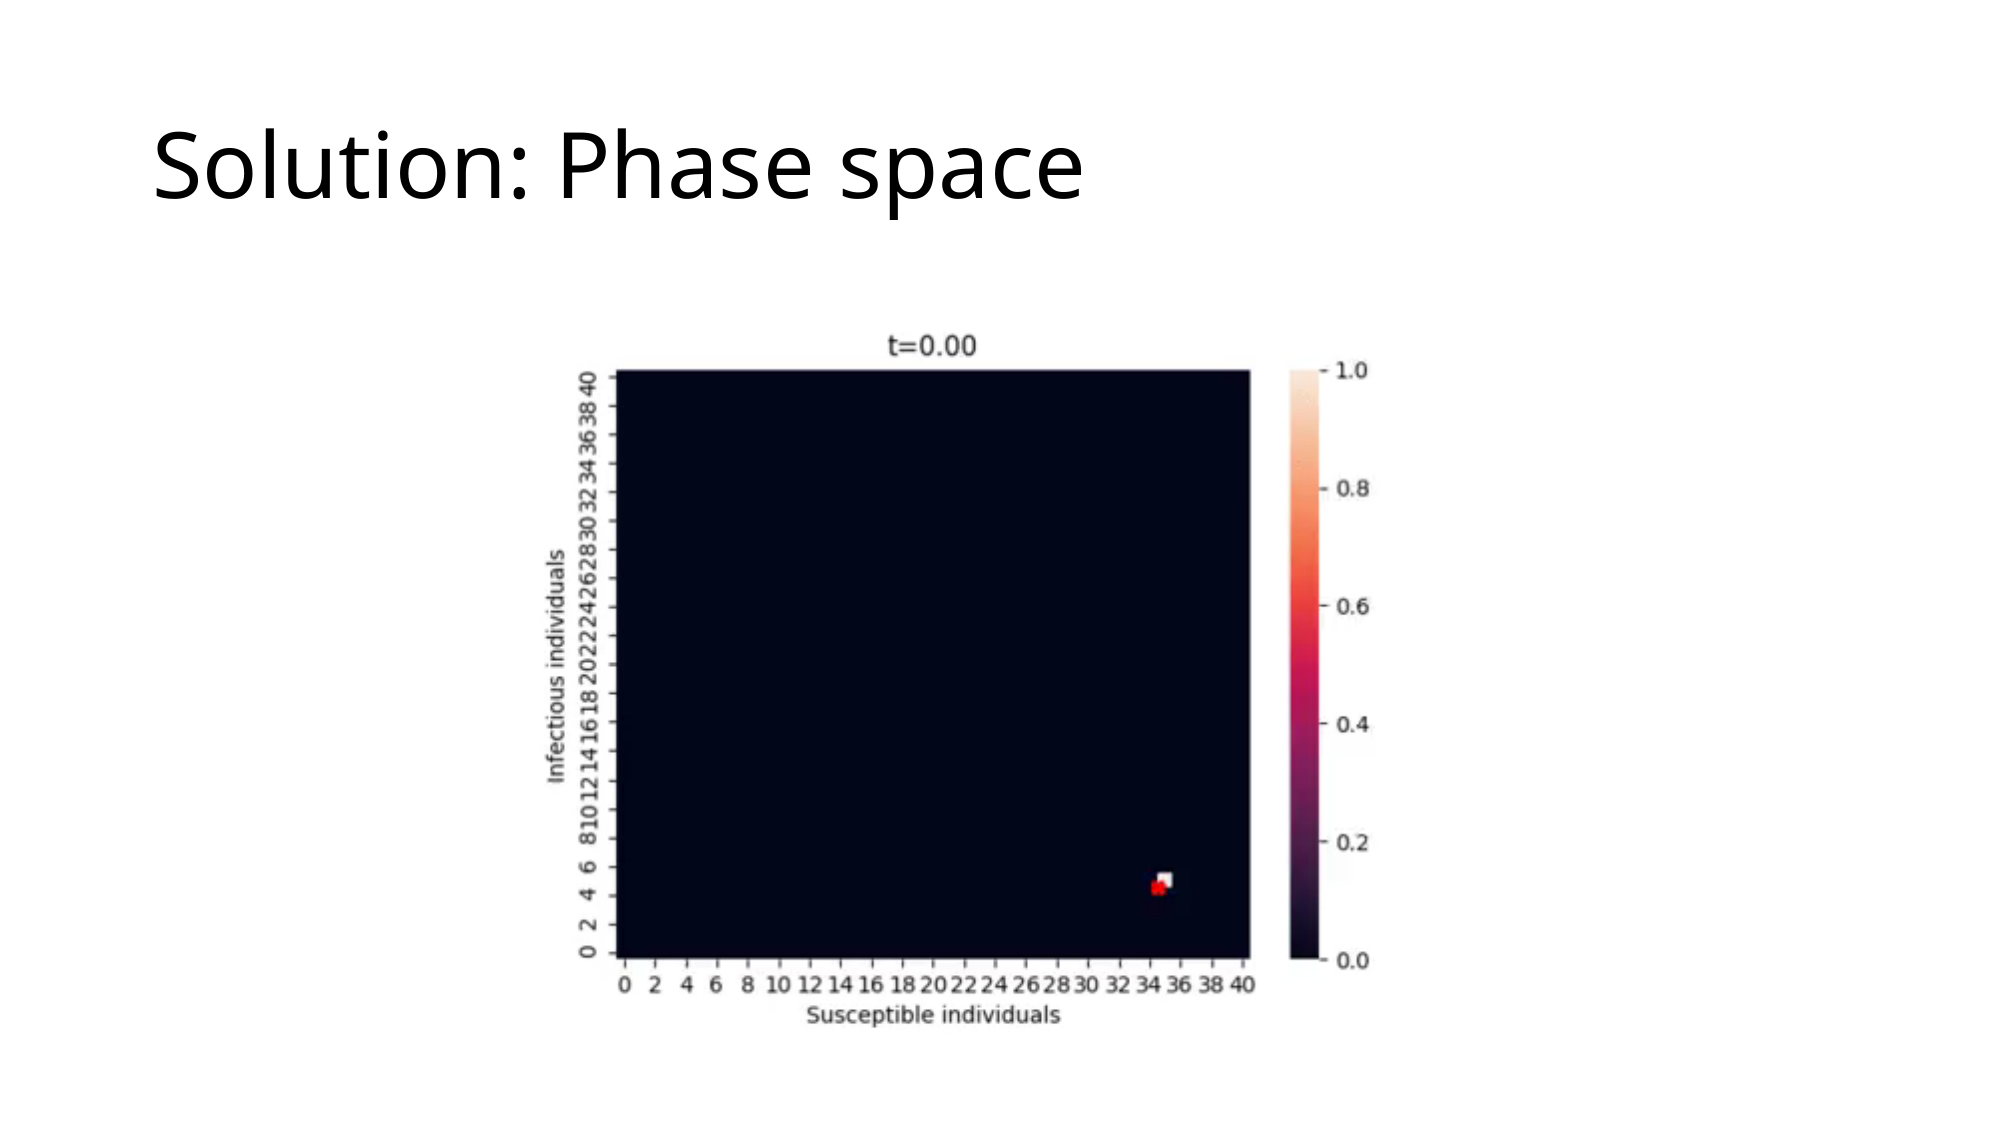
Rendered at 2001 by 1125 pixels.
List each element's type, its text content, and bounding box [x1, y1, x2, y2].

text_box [488, 277, 1512, 1045]
title Solution: Phase space [137, 59, 1863, 278]
